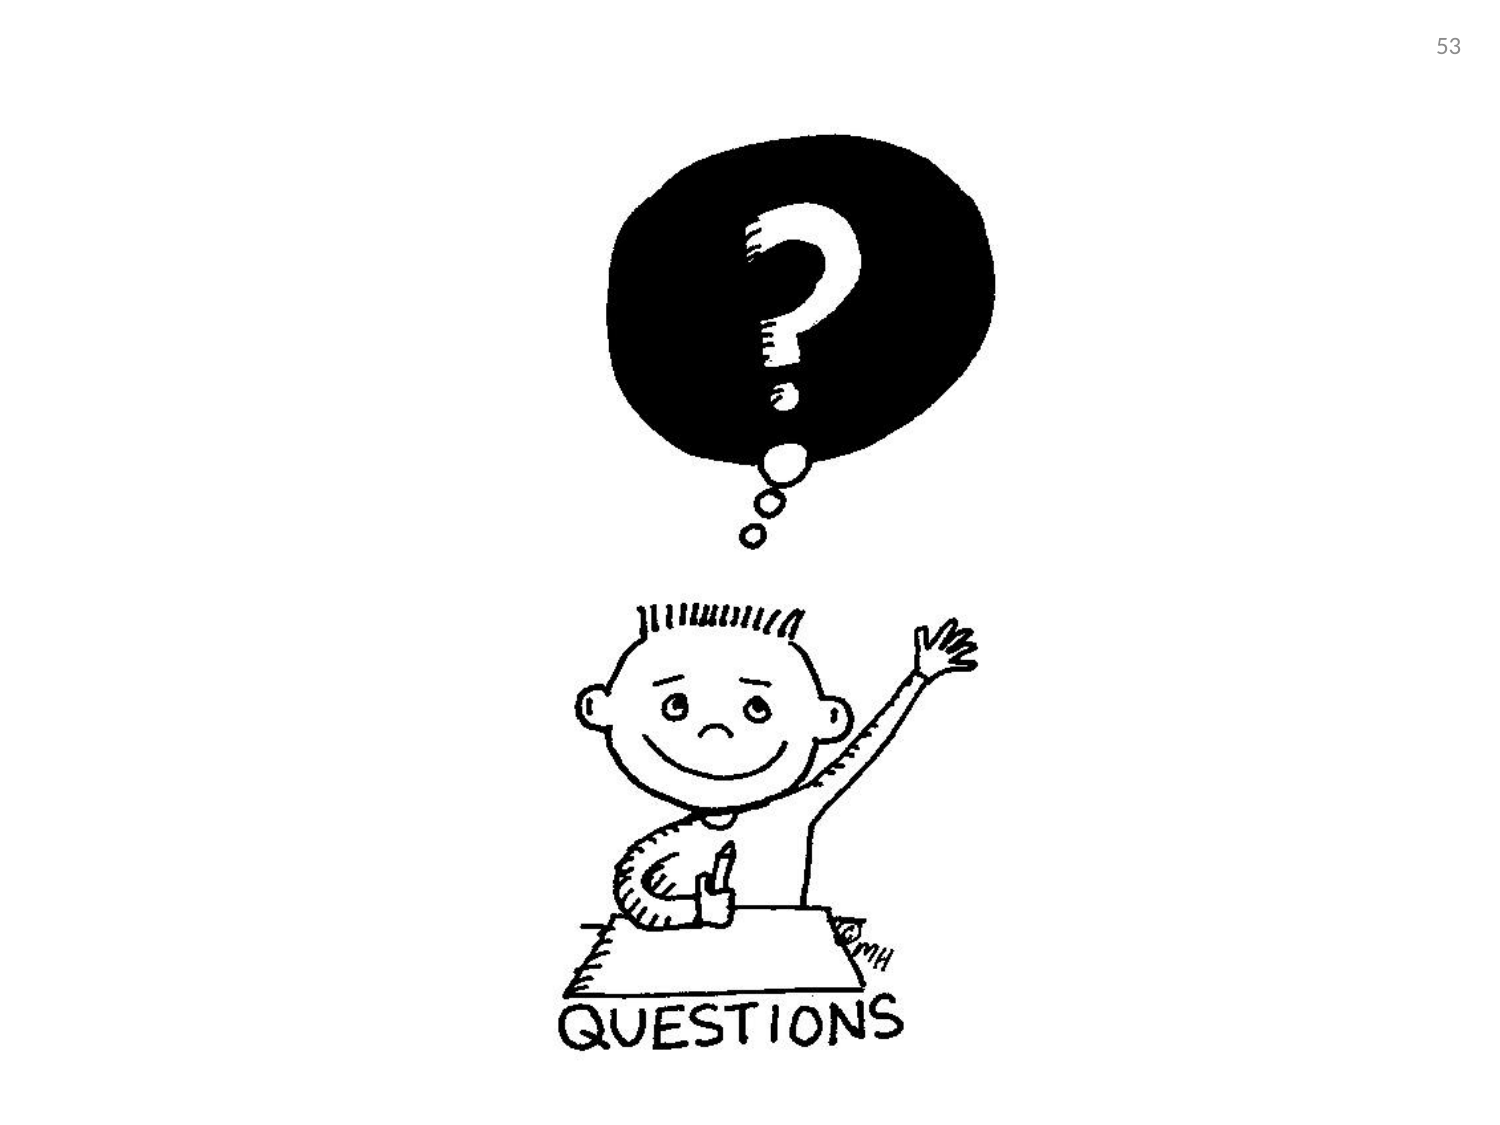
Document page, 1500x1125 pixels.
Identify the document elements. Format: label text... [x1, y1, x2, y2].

picture [532, 74, 1010, 1076]
slide_number 53 [1126, 15, 1477, 75]
